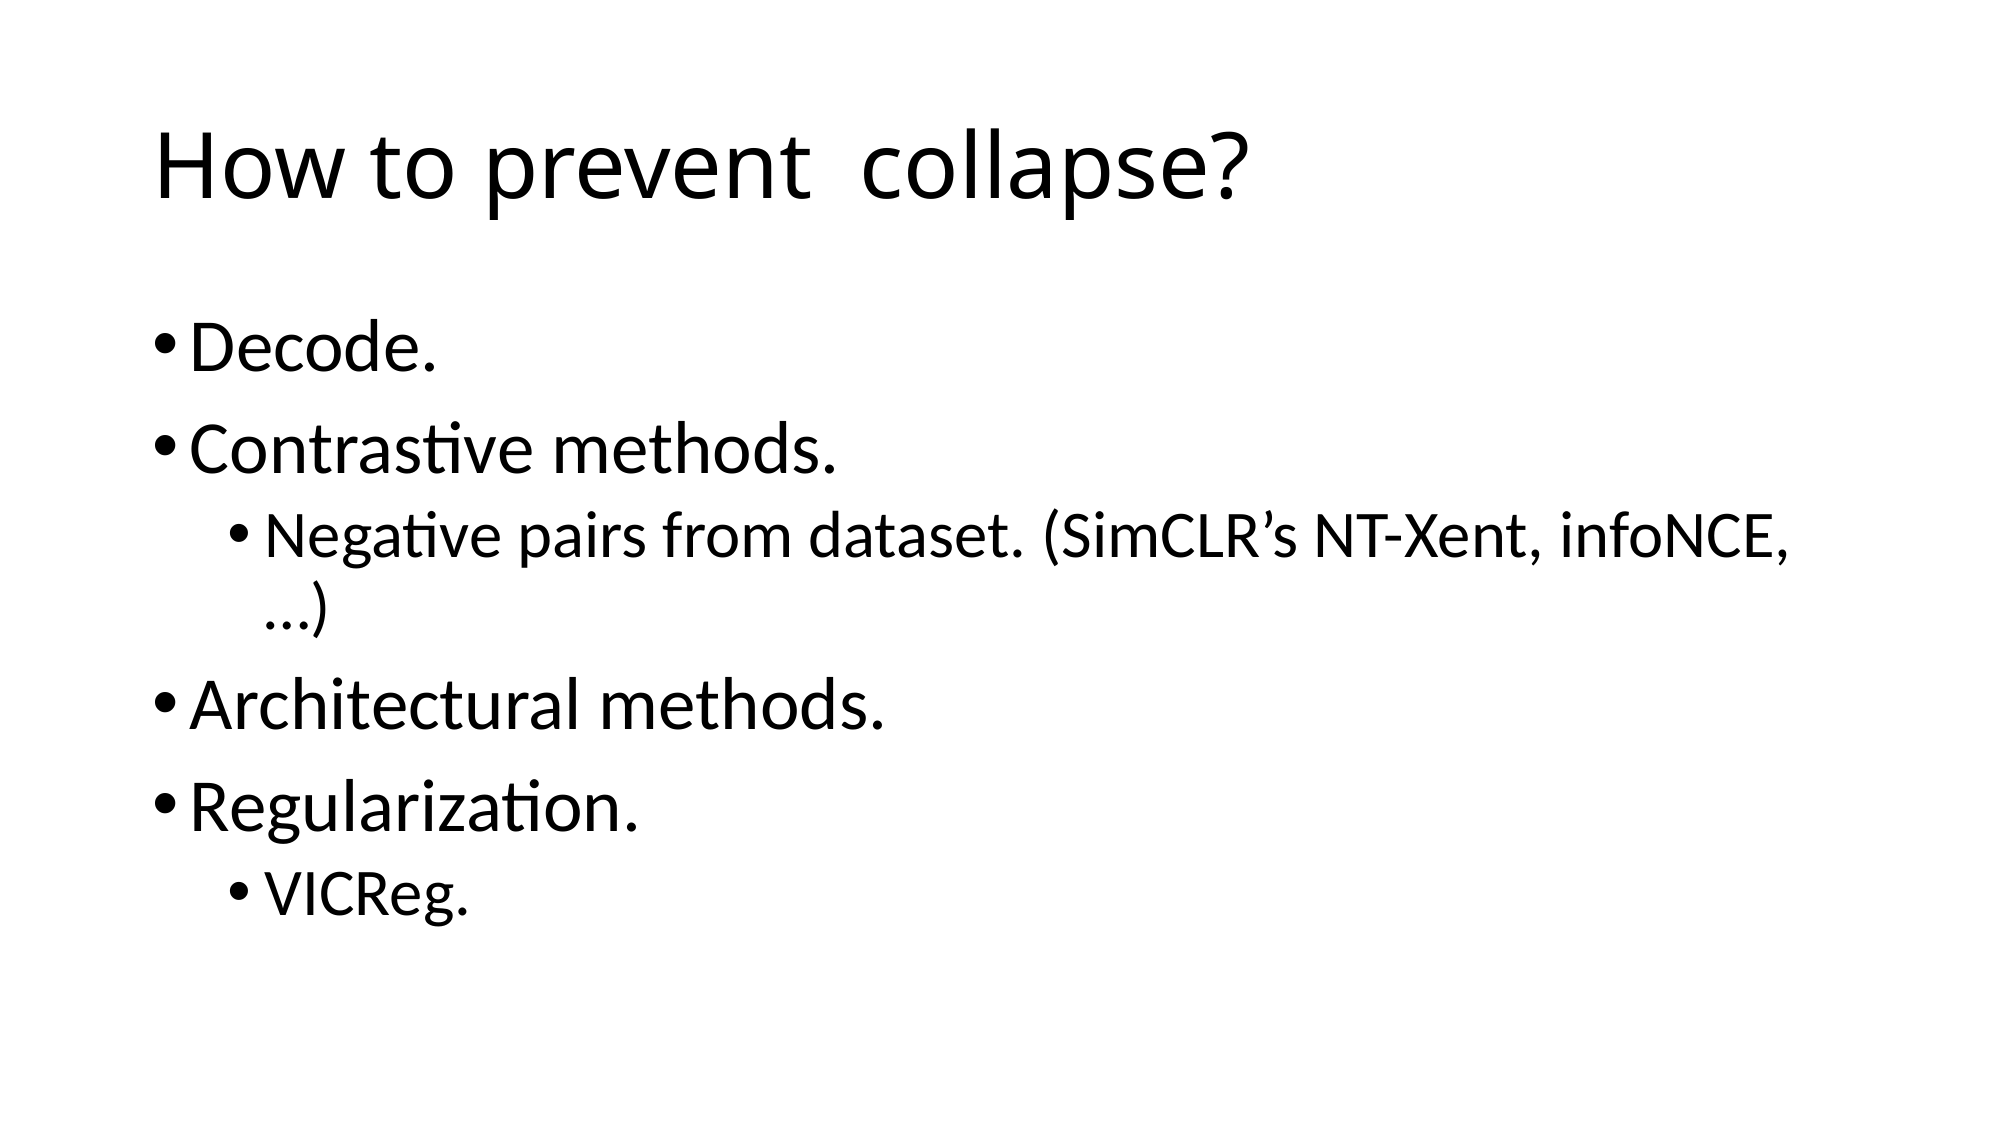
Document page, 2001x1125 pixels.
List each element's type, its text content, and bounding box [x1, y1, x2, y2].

list Decode. Contrastive methods. Negative pairs from dataset. (SimCLR’s NT-Xent, infoNCE, …) Architectural methods. Regularization. VICReg. [137, 299, 1863, 1014]
